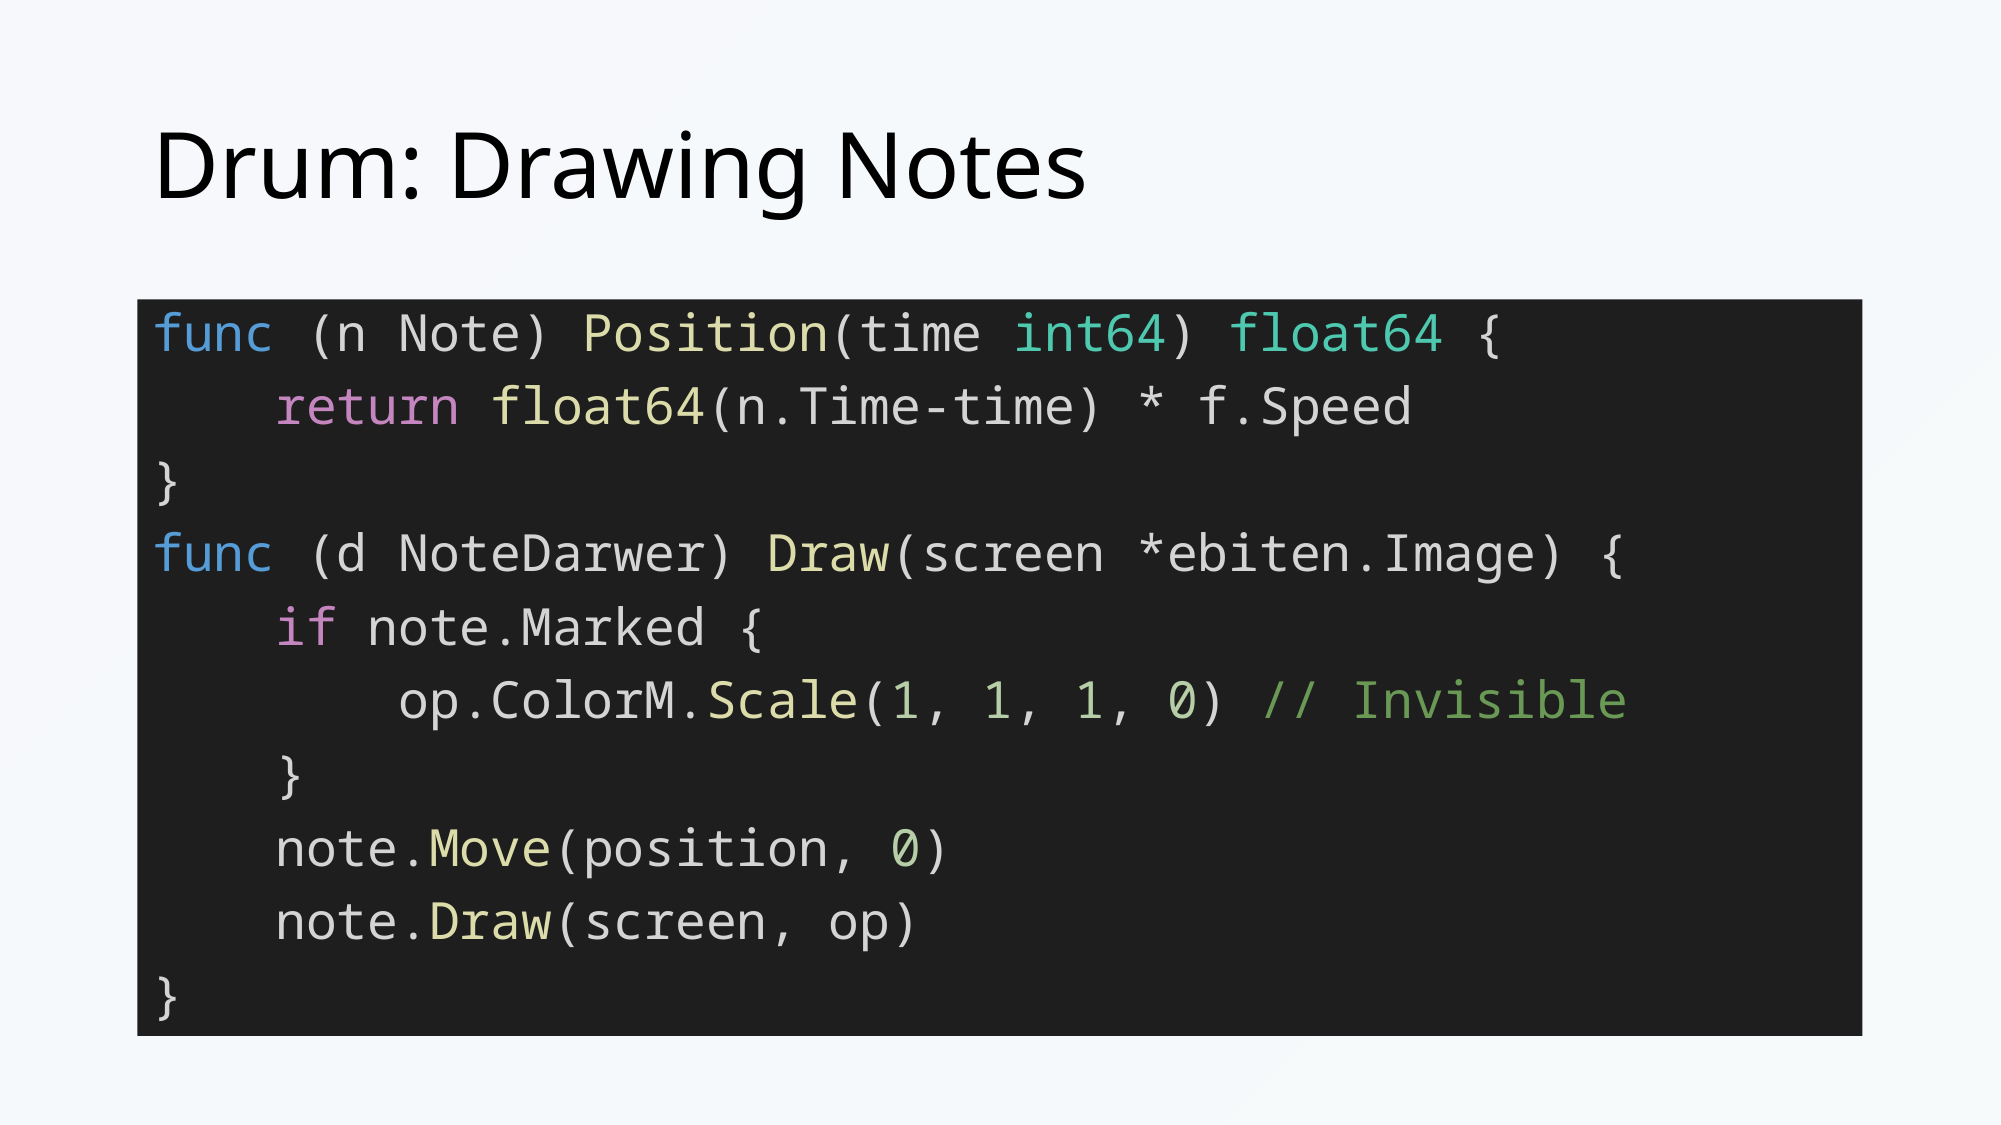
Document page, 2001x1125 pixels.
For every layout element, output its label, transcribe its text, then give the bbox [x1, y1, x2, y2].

text_box func (n Note) Position(time int64) float64 { return float64(n.Time-time) * f.Speed } func (d NoteDarwer) Draw(screen *ebiten.Image) { if note.Marked { op.ColorM.Scale(1, 1, 1, 0) // Invisible } note.Move(position, 0) note.Draw(screen, op) } [137, 299, 1863, 1036]
title Drum: Drawing Notes [137, 59, 1863, 278]
